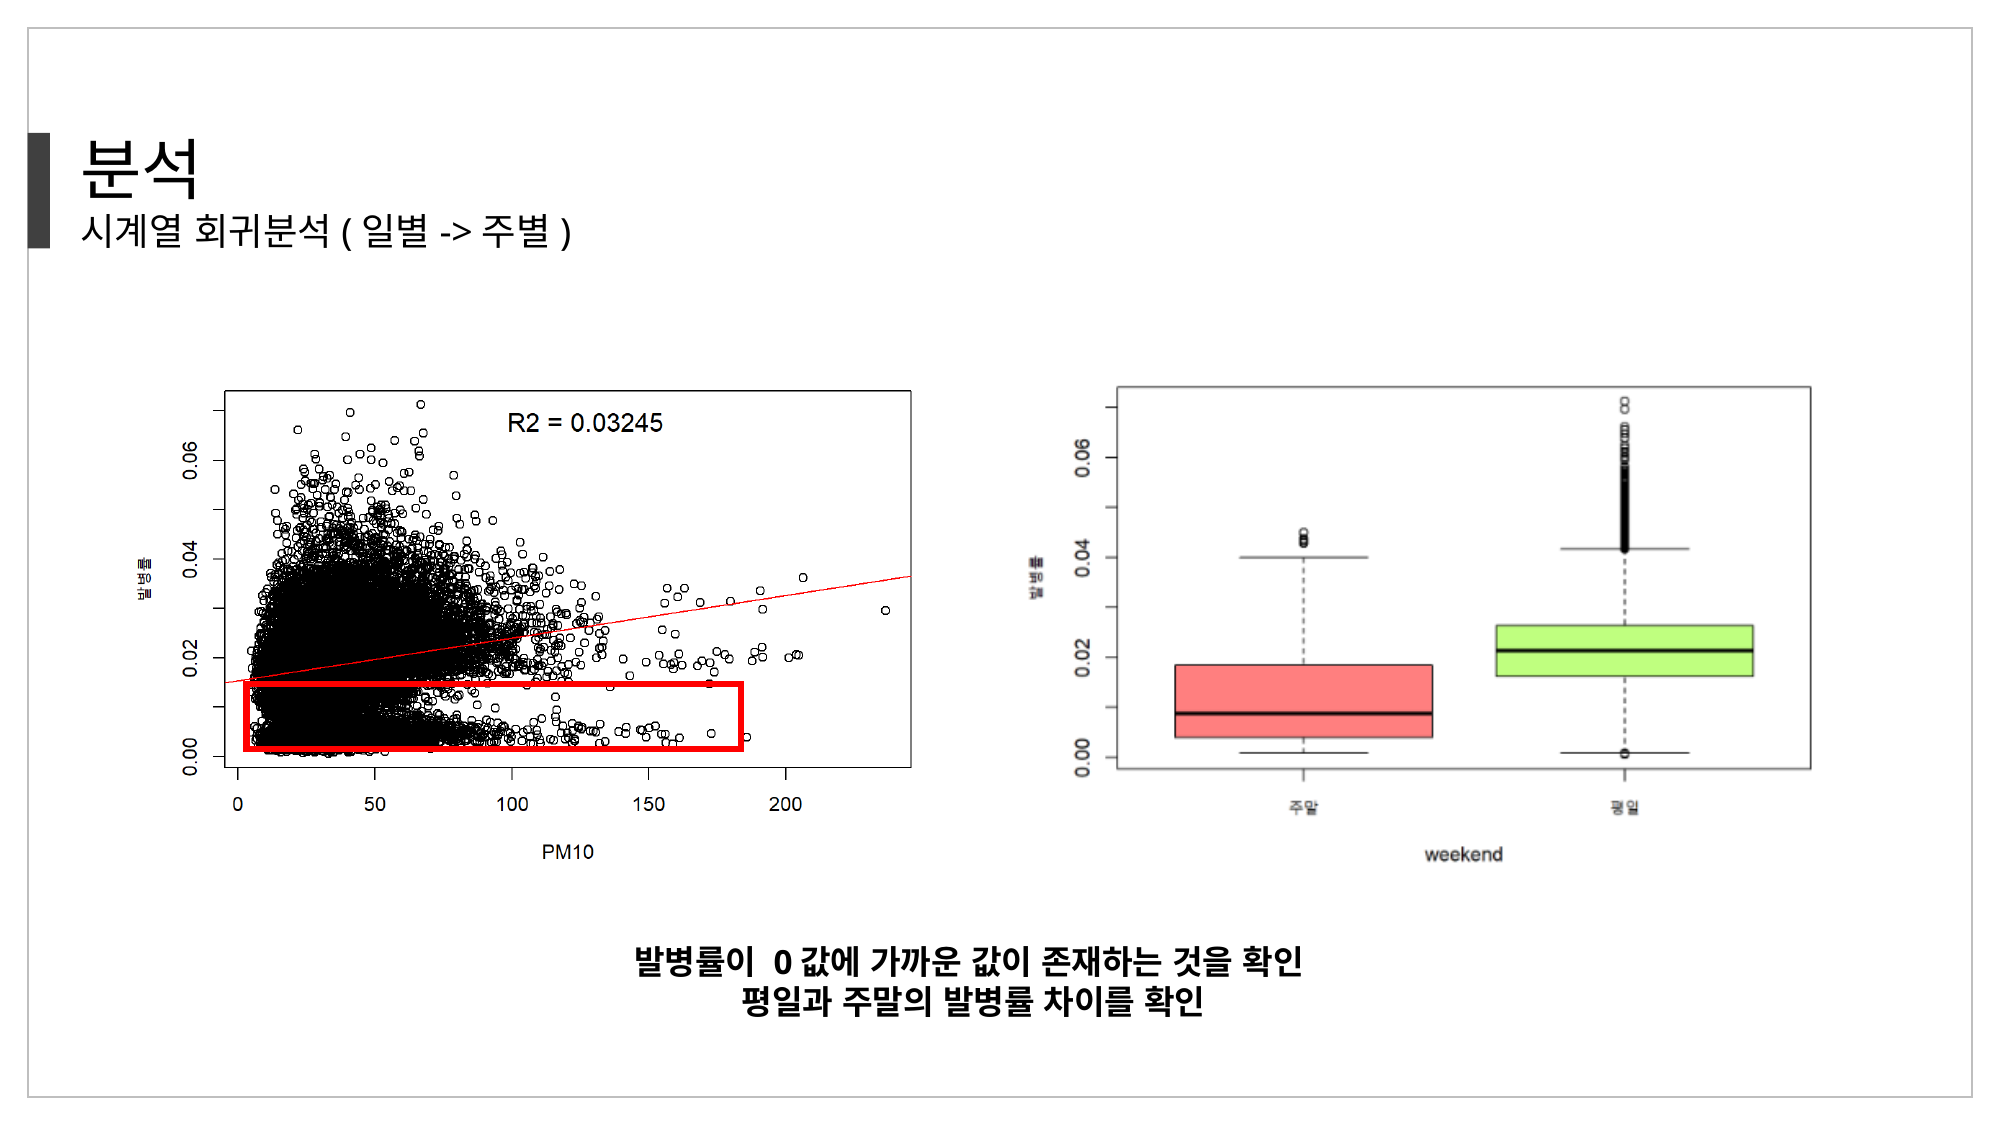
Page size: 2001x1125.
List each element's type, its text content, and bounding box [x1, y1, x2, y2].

text_box [27, 132, 51, 249]
text_box [27, 27, 1973, 1098]
picture [127, 293, 961, 889]
text_box 발병률이 0값에 가까운 값이 존재하는 것을 확인 평일과 주말의 발병률 차이를 확인 [0, 933, 1948, 1029]
text_box 분석 시계열 회귀분석(일별->주별) [65, 120, 863, 261]
picture [1002, 336, 1873, 886]
